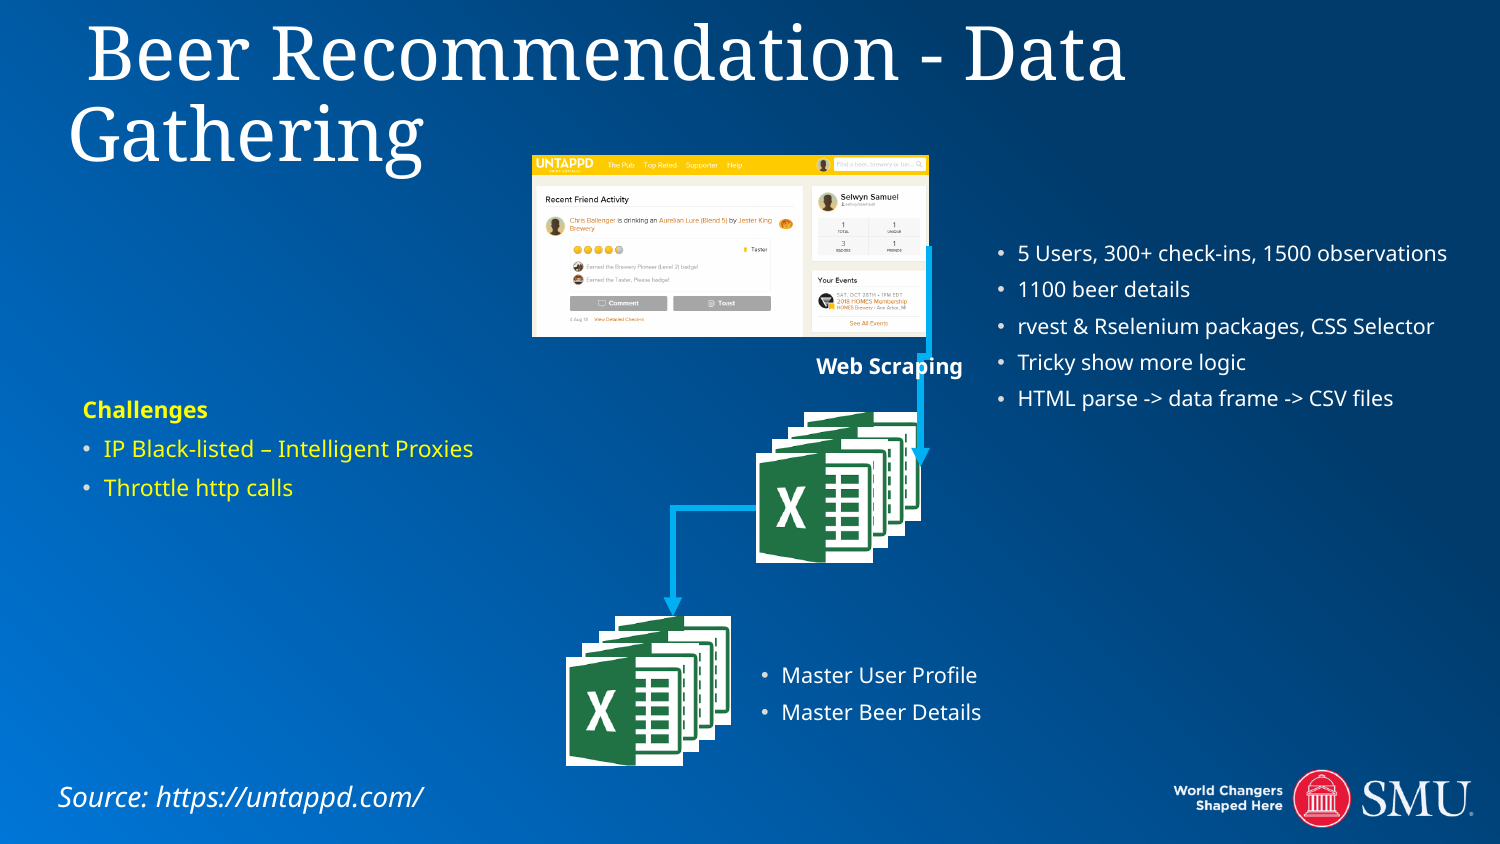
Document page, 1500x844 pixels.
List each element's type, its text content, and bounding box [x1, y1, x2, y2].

title Beer Recommendation - Data Gathering [52, 0, 1500, 194]
text_box Master User Profile Master Beer Details [746, 657, 999, 734]
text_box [566, 616, 731, 766]
text_box Web Scraping [801, 345, 920, 387]
text_box Challenges IP Black-listed – Intelligent Proxies Throttle http calls [67, 391, 557, 537]
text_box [672, 507, 757, 617]
text_box Source: https://untappd.com/ [43, 771, 438, 821]
picture [1170, 765, 1478, 830]
picture [532, 155, 929, 337]
text_box 5 Users, 300+ check-ins, 1500 observations 1100 beer details rvest & Rselenium packages, CSS Selector Tricky show more logic HTML parse -> data frame -> CSV files [982, 235, 1472, 439]
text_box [756, 412, 921, 563]
text_box Web Scraping [929, 345, 979, 387]
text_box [920, 246, 929, 467]
